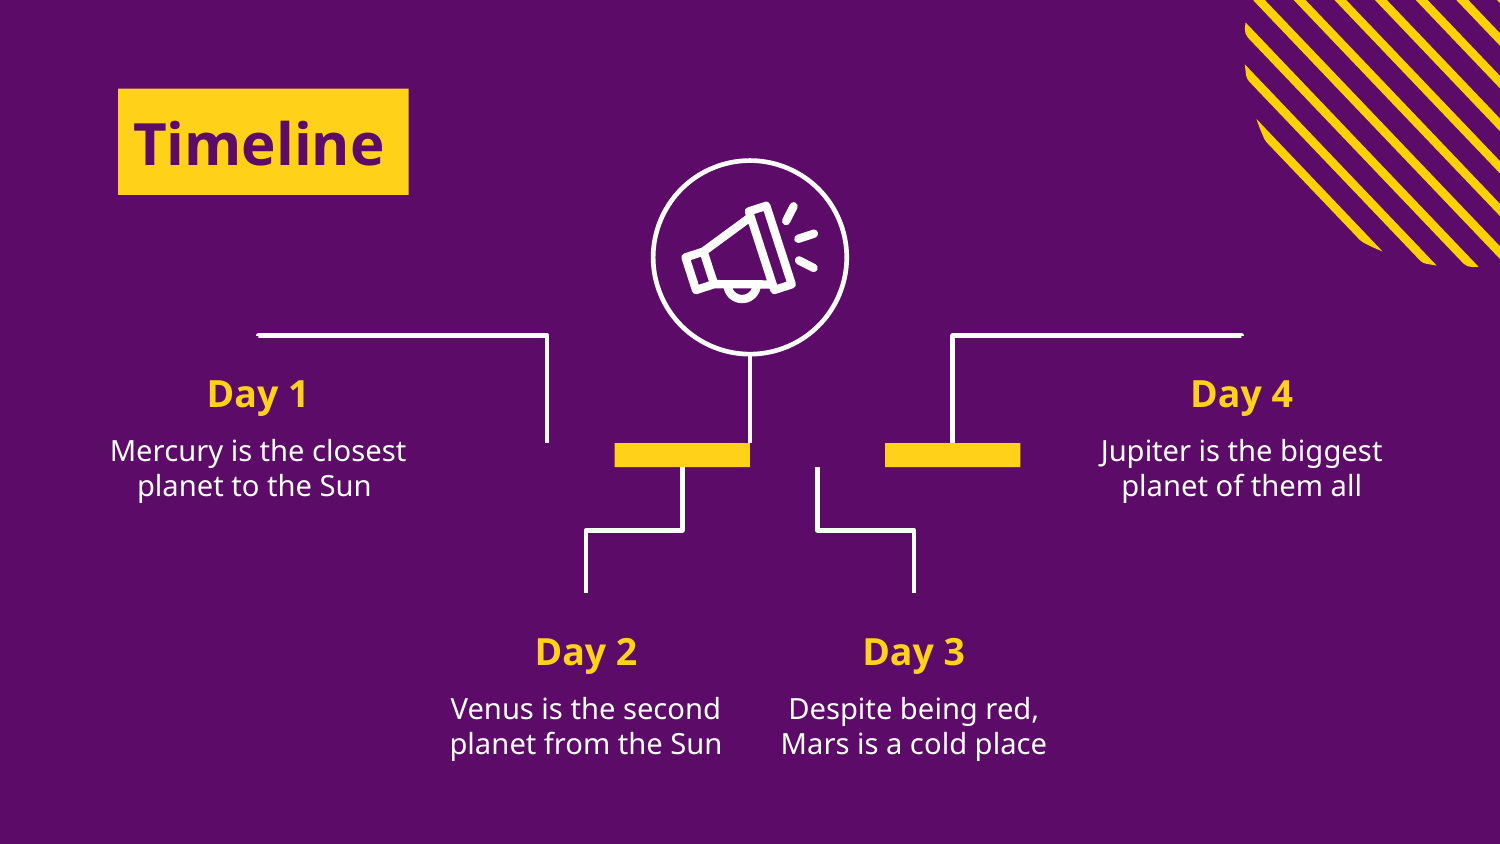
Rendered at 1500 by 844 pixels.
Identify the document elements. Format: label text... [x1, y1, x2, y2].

text_box Day 1 [119, 335, 343, 417]
text_box Day 3 [775, 593, 1053, 675]
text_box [479, 442, 1021, 468]
text_box Venus is the second planet from the Sun [420, 675, 747, 826]
text_box Jupiter is the biggest planet of them all [1075, 417, 1408, 568]
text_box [680, 201, 819, 304]
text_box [652, 160, 847, 443]
title Timeline [118, 88, 409, 195]
text_box Mercury is the closest planet to the Sun [92, 417, 425, 568]
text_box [802, 481, 930, 579]
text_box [570, 481, 698, 579]
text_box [1043, 244, 1152, 535]
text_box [348, 244, 457, 535]
text_box Day 4 [1156, 335, 1381, 417]
text_box Day 2 [447, 593, 725, 675]
text_box Despite being red, Mars is a cold place [747, 675, 1080, 826]
